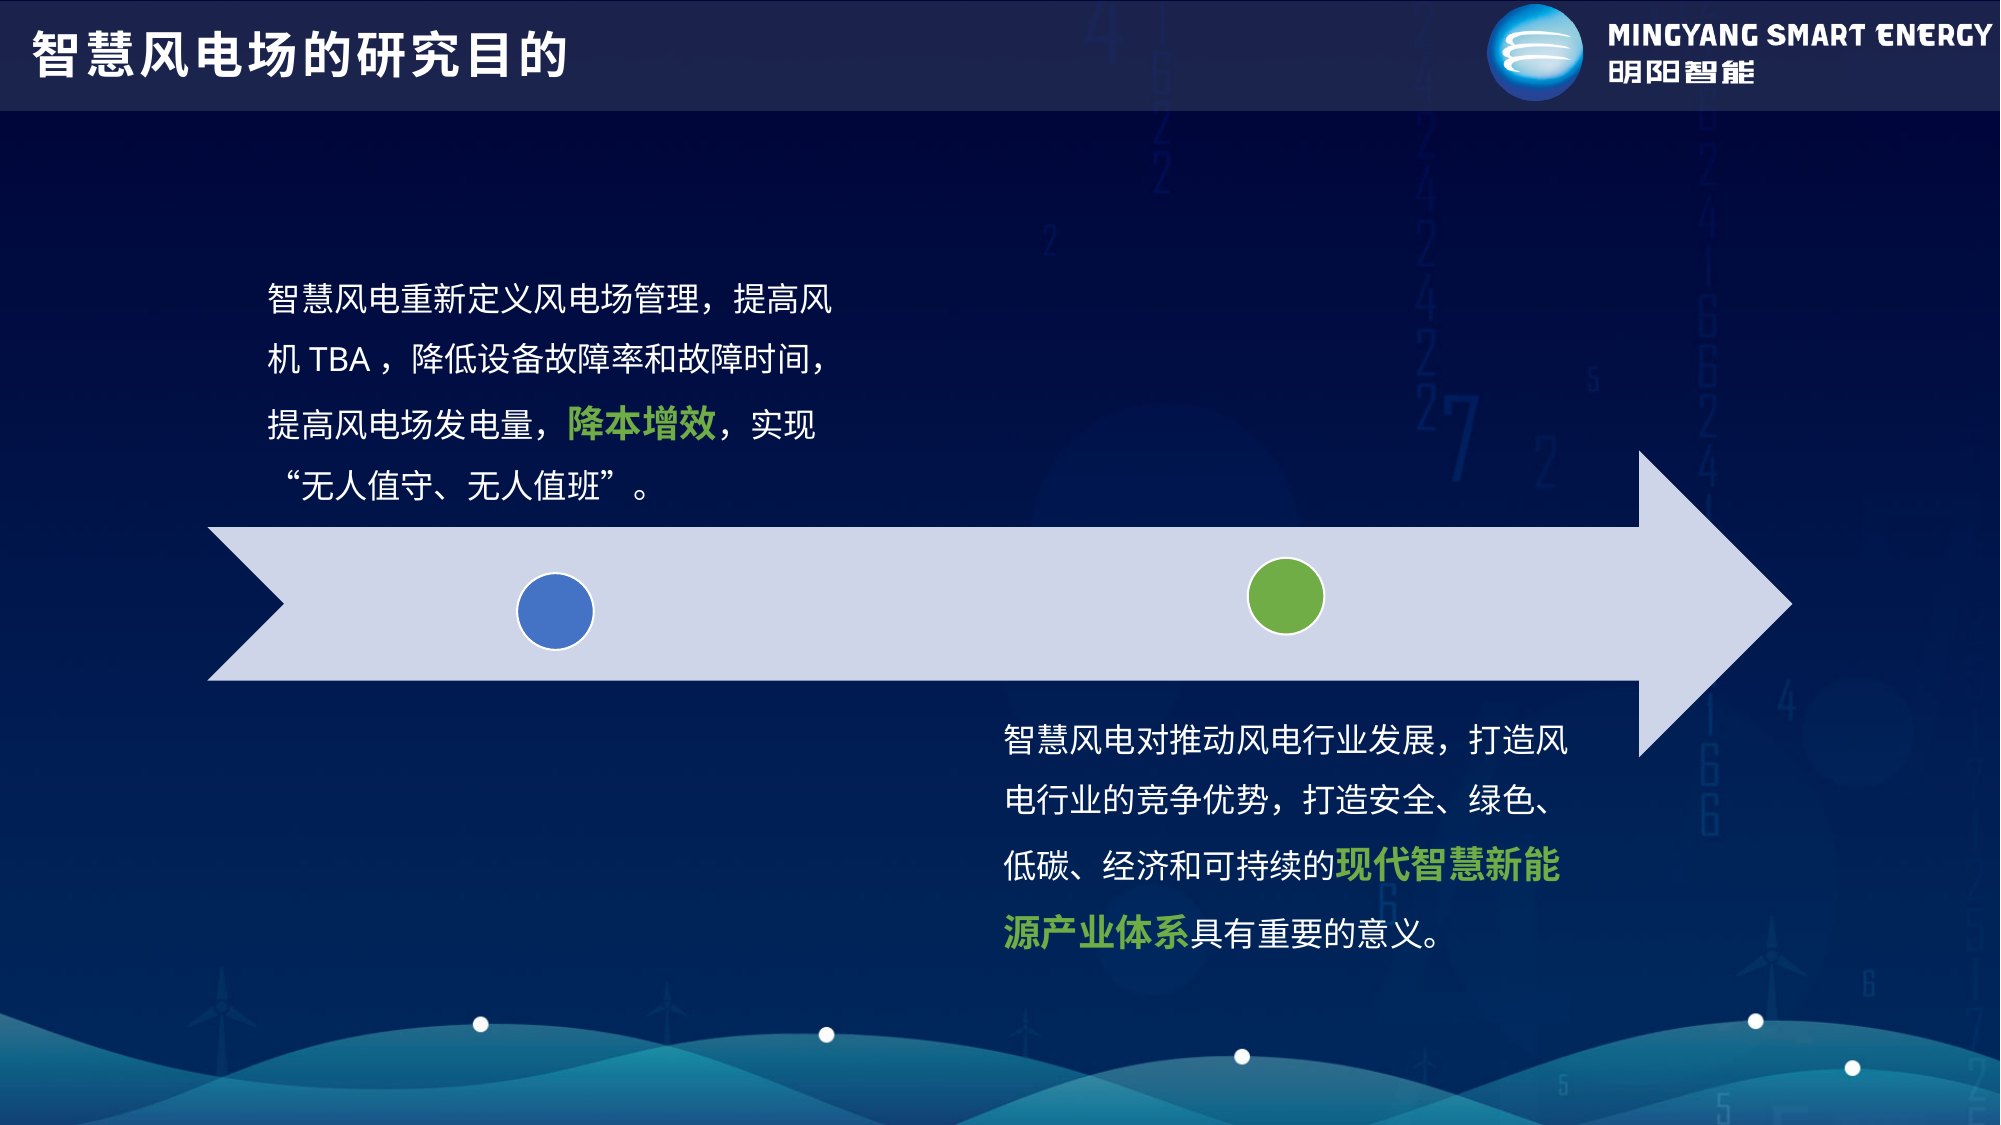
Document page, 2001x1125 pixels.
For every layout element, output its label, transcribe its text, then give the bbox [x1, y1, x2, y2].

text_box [207, 212, 1793, 996]
picture [1795, 4, 1993, 101]
picture [0, 111, 2000, 1125]
title 智慧风电场的研究目的 [14, 0, 1795, 107]
